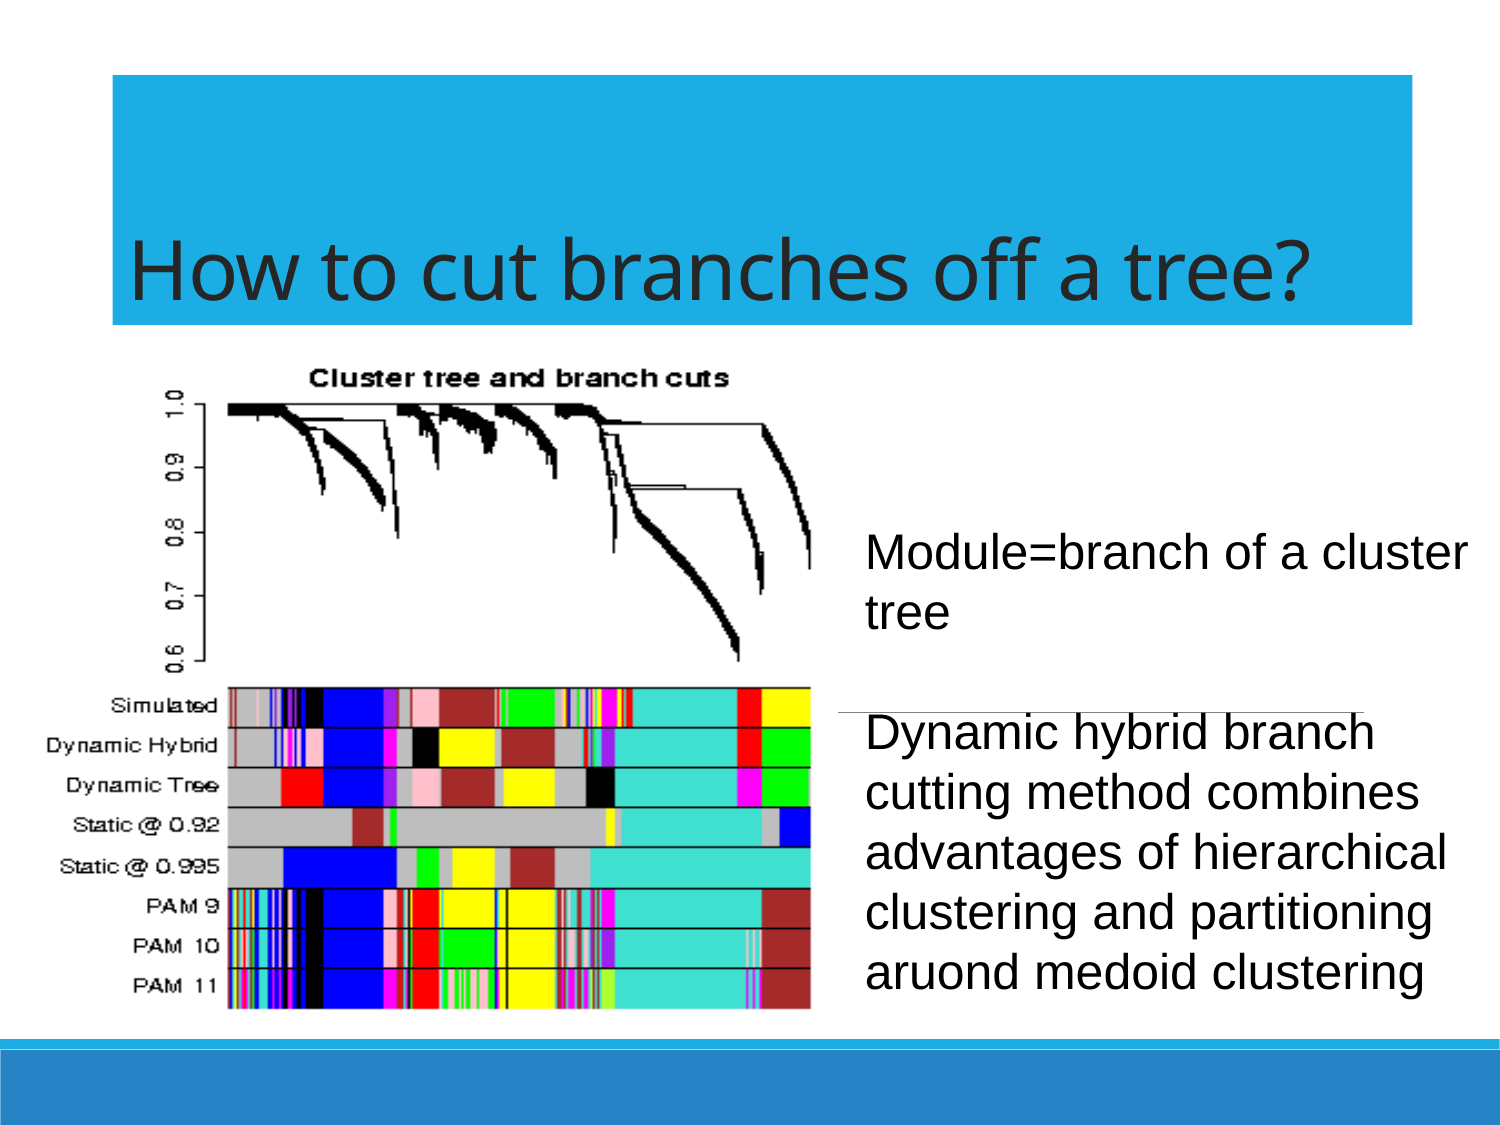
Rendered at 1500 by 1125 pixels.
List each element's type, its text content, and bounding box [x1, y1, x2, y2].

title How to cut branches off a tree? [112, 75, 1413, 325]
picture [36, 361, 838, 1013]
text_box Module=branch of a cluster tree Dynamic hybrid branch cutting method combines advantages of hierarchical clustering and partitioning aruond medoid clustering [849, 512, 1500, 1125]
